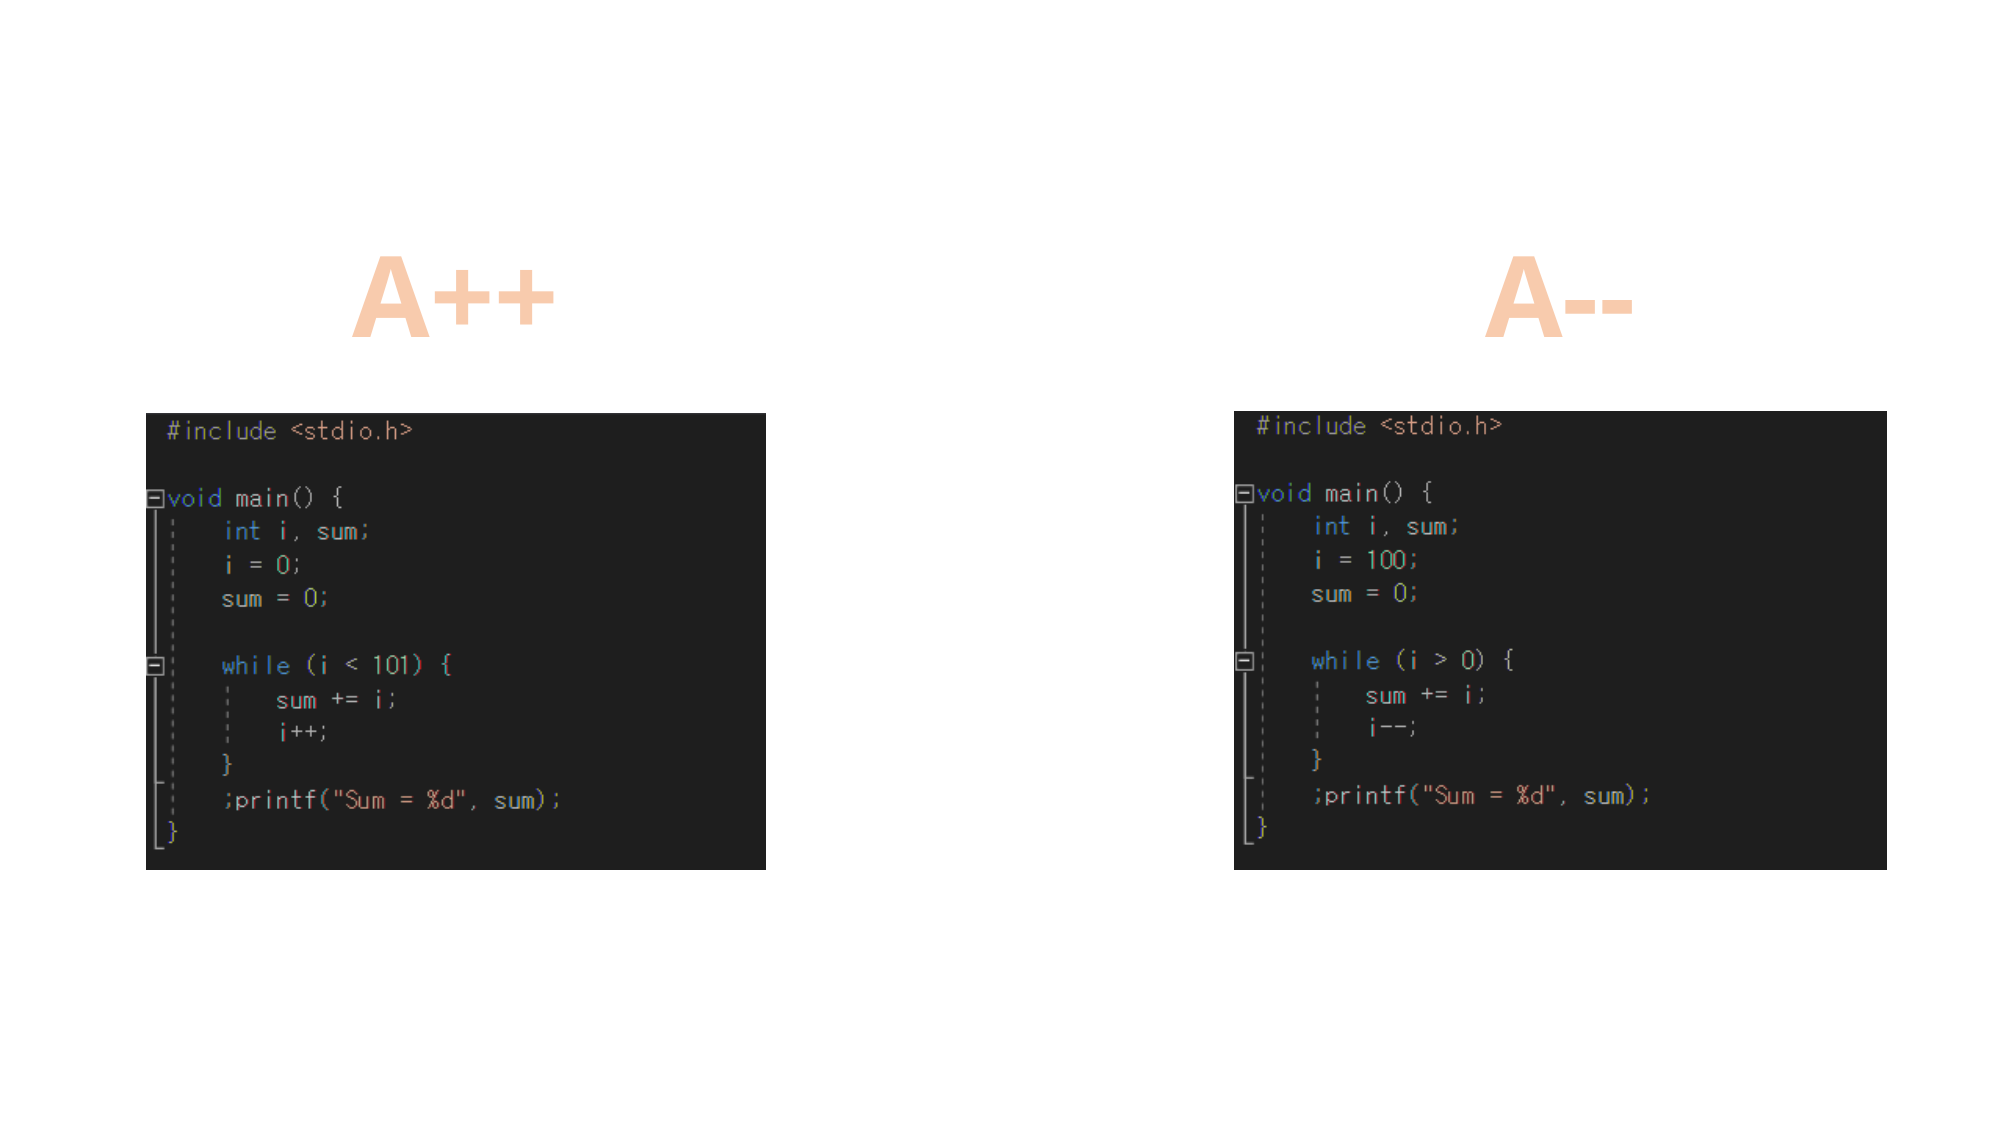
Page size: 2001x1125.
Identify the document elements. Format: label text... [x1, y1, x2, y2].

text_box A++ [337, 217, 575, 367]
picture [1234, 411, 1887, 870]
text_box A-- [1470, 217, 1651, 367]
picture [146, 413, 766, 870]
